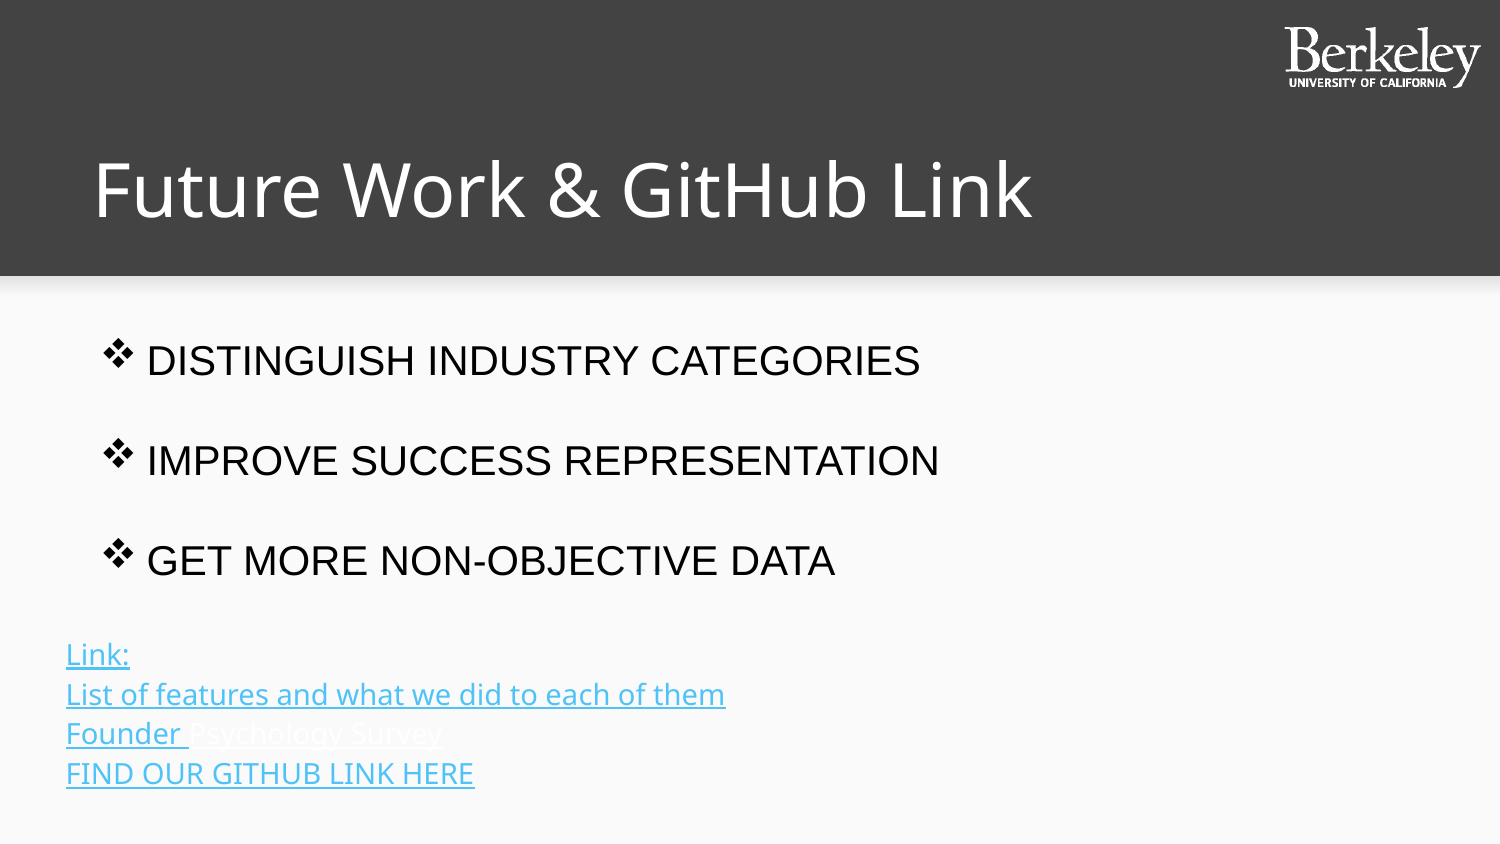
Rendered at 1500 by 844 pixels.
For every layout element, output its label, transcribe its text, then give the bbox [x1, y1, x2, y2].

title Future Work & GitHub Link [77, 121, 1427, 248]
text_box Link: List of features and what we did to each of them Founder Psychology Survey FIND OUR GITHUB LINK HERE [50, 628, 741, 803]
text_box Distinguish Industry Categories Improve Success Representation Get More Non-Objective Data [85, 326, 956, 642]
picture [1251, 2, 1498, 112]
